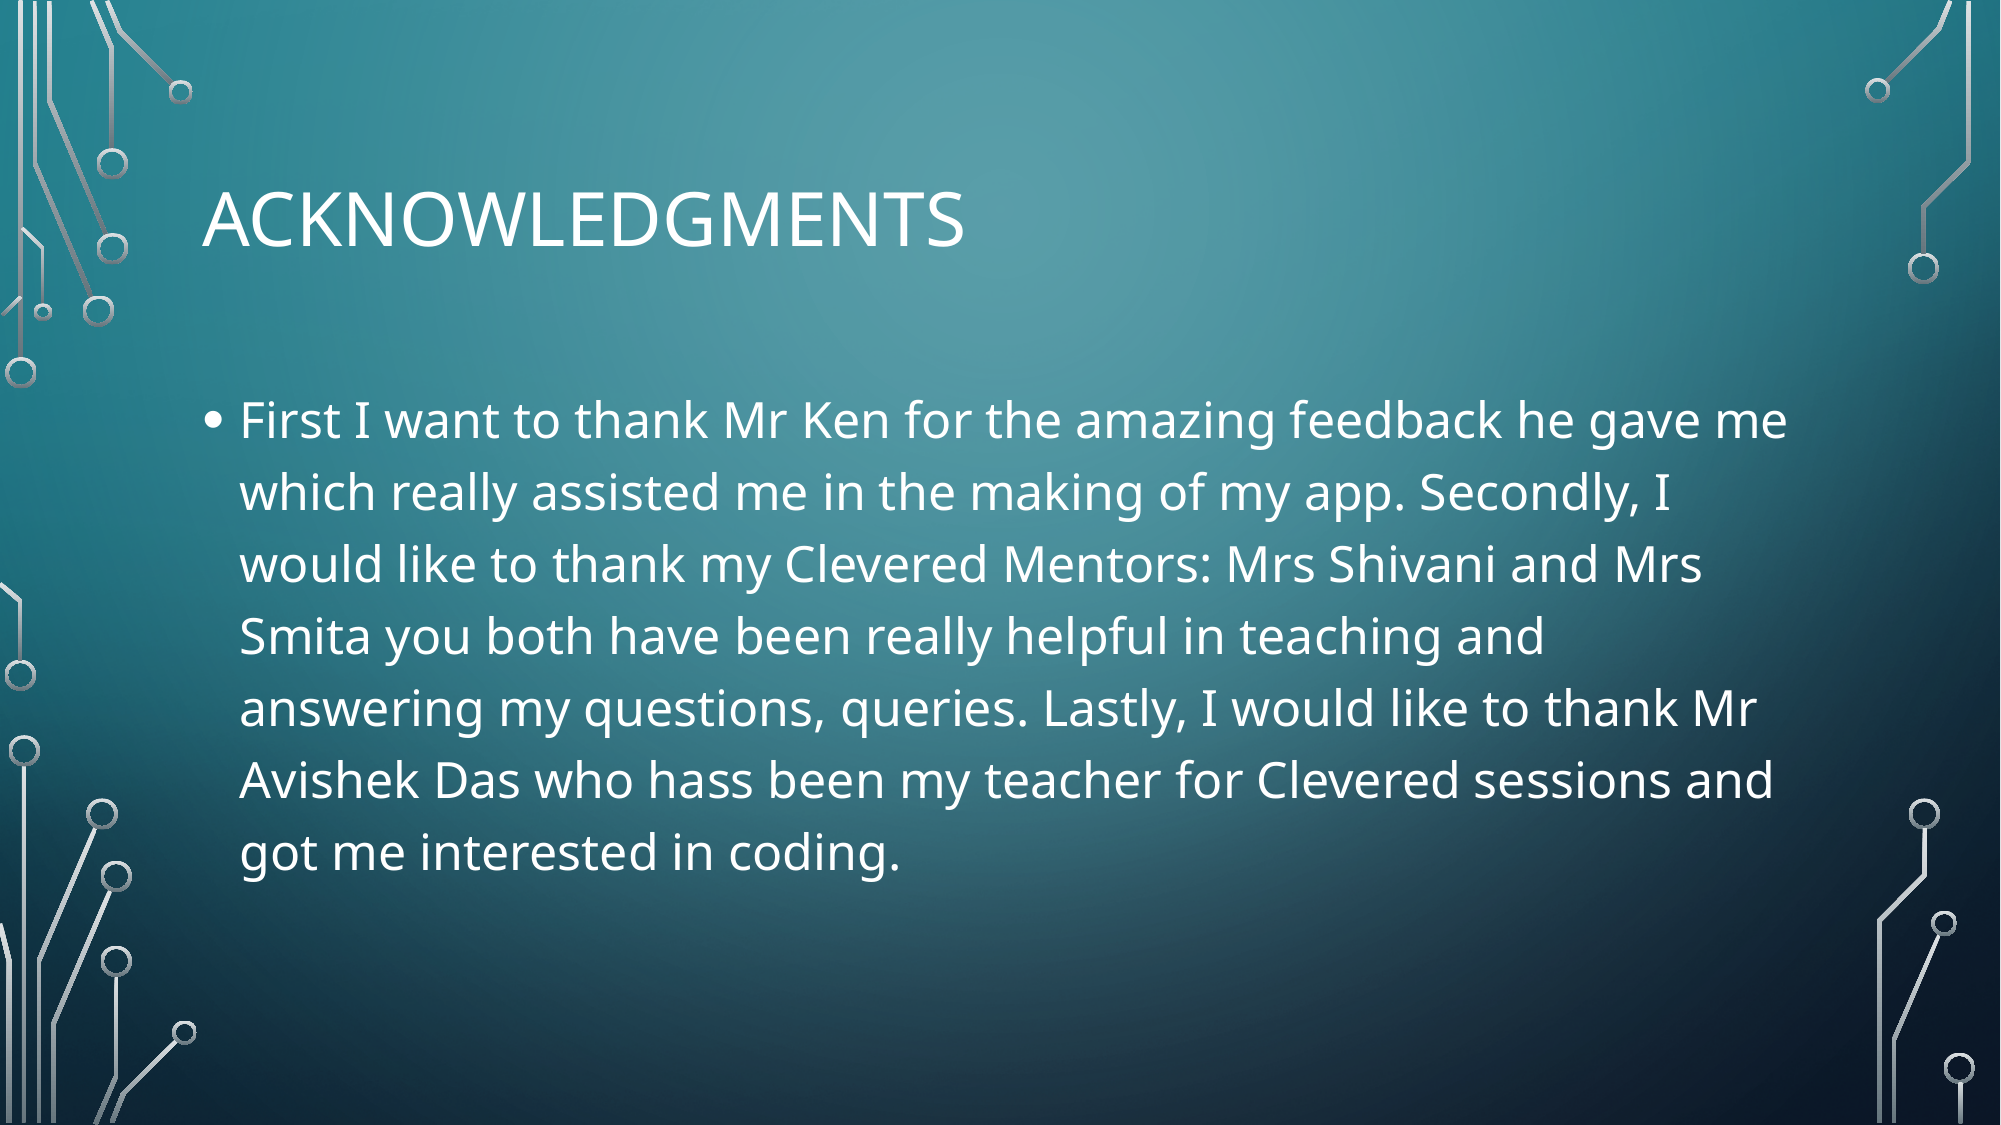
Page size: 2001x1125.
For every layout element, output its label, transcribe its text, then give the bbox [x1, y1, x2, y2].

title Acknowledgments [187, 101, 1813, 344]
list First I want to thank Mr Ken for the amazing feedback he gave me which really assisted me in the making of my app. Secondly, I would like to thank my Clevered Mentors: Mrs Shivani and Mrs Smita you both have been really helpful in teaching and answering my questions, queries. Lastly, I would like to thank Mr Avishek Das who hass been my teacher for Clevered sessions and got me interested in coding. [187, 369, 1813, 950]
